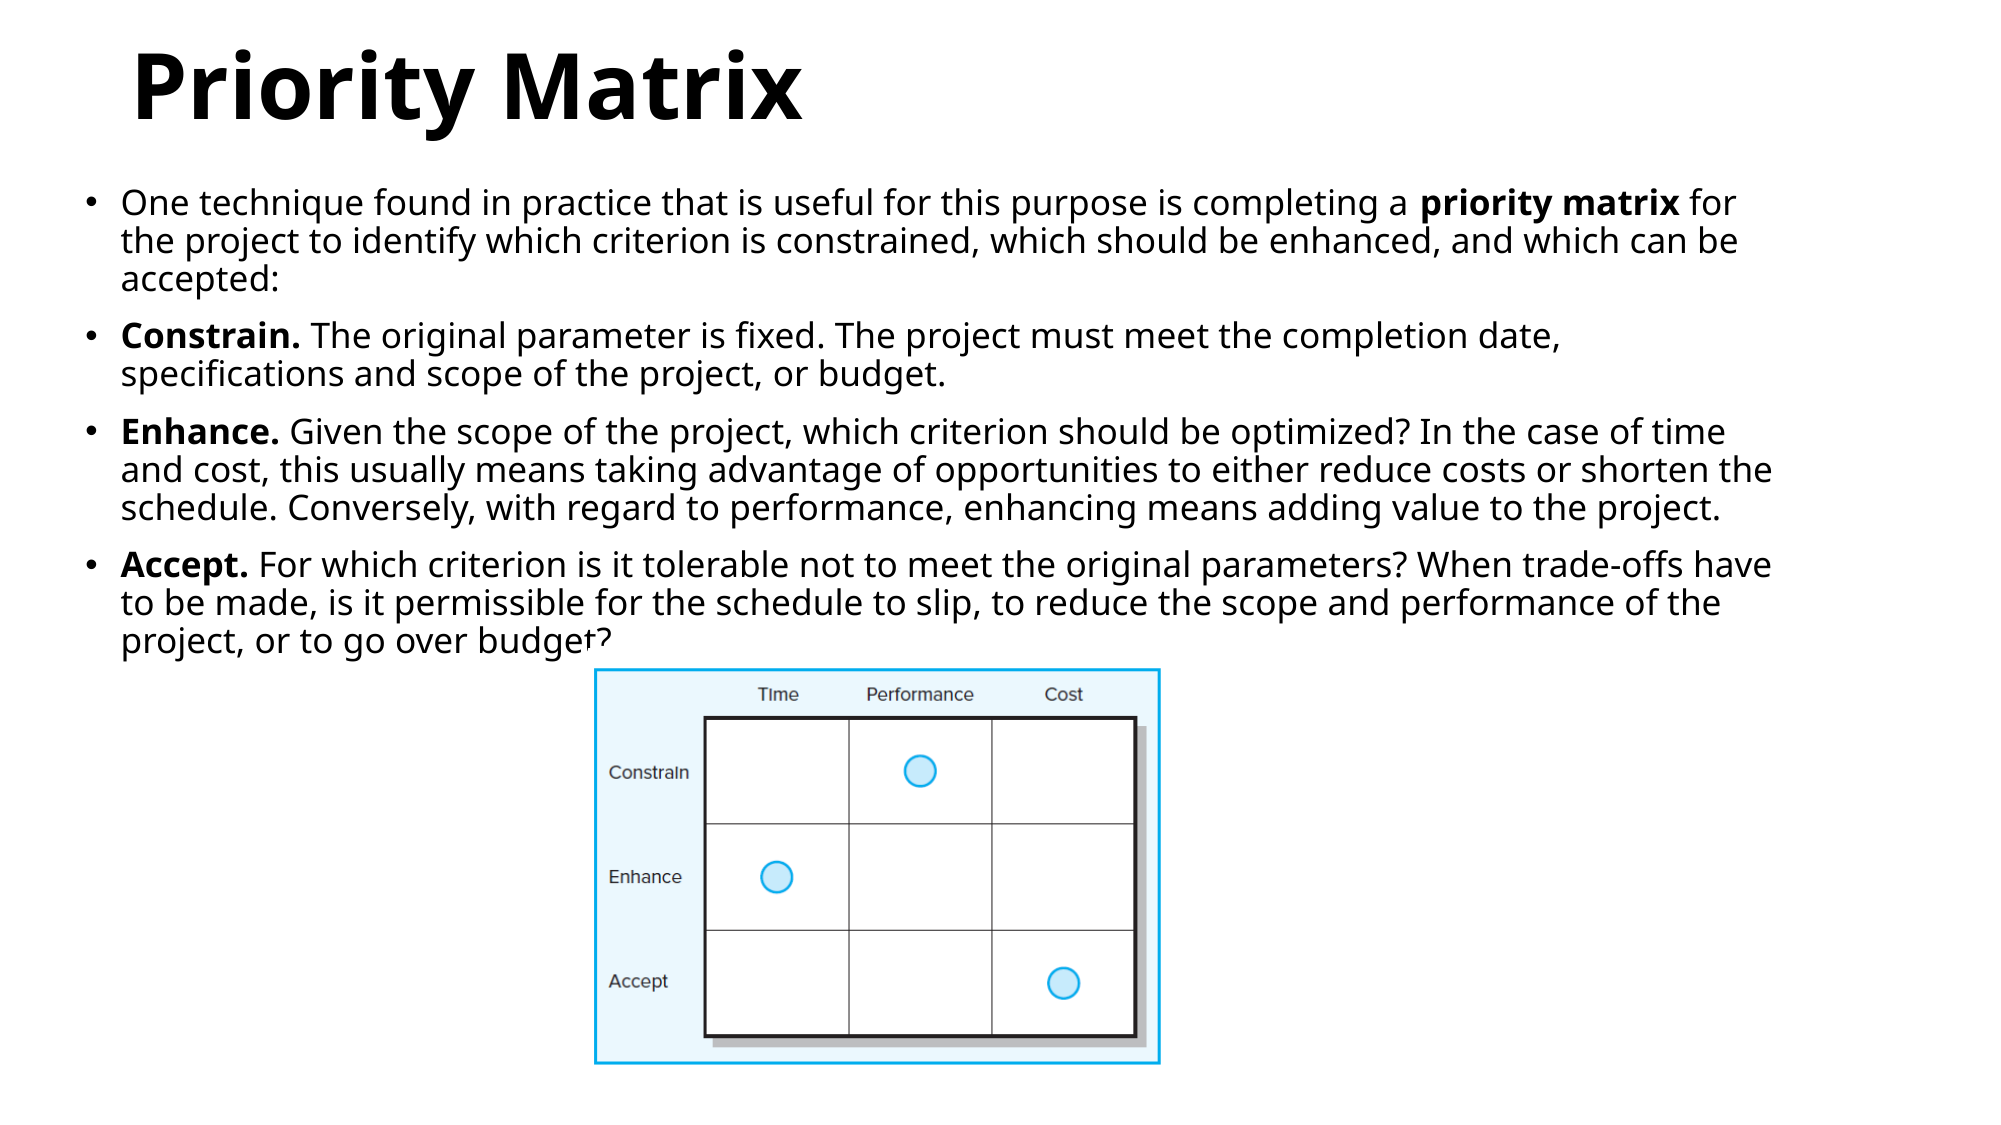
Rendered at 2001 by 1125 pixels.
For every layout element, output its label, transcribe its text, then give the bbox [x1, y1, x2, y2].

list One technique found in practice that is useful for this purpose is completing a priority matrix for the project to identify which criterion is constrained, which should be enhanced, and which can be accepted: Constrain. The original parameter is fixed. The project must meet the completion date, specifications and scope of the project, or budget. Enhance. Given the scope of the project, which criterion should be optimized? In the case of time and cost, this usually means taking advantage of opportunities to either reduce costs or shorten the schedule. Conversely, with regard to performance, enhancing means adding value to the project. Accept. For which criterion is it tolerable not to meet the original parameters? When trade-offs have to be made, is it permissible for the schedule to slip, to reduce the scope and performance of the project, or to go over budget? [70, 177, 1796, 677]
picture [588, 648, 1181, 1097]
title Priority Matrix [115, 0, 1841, 199]
